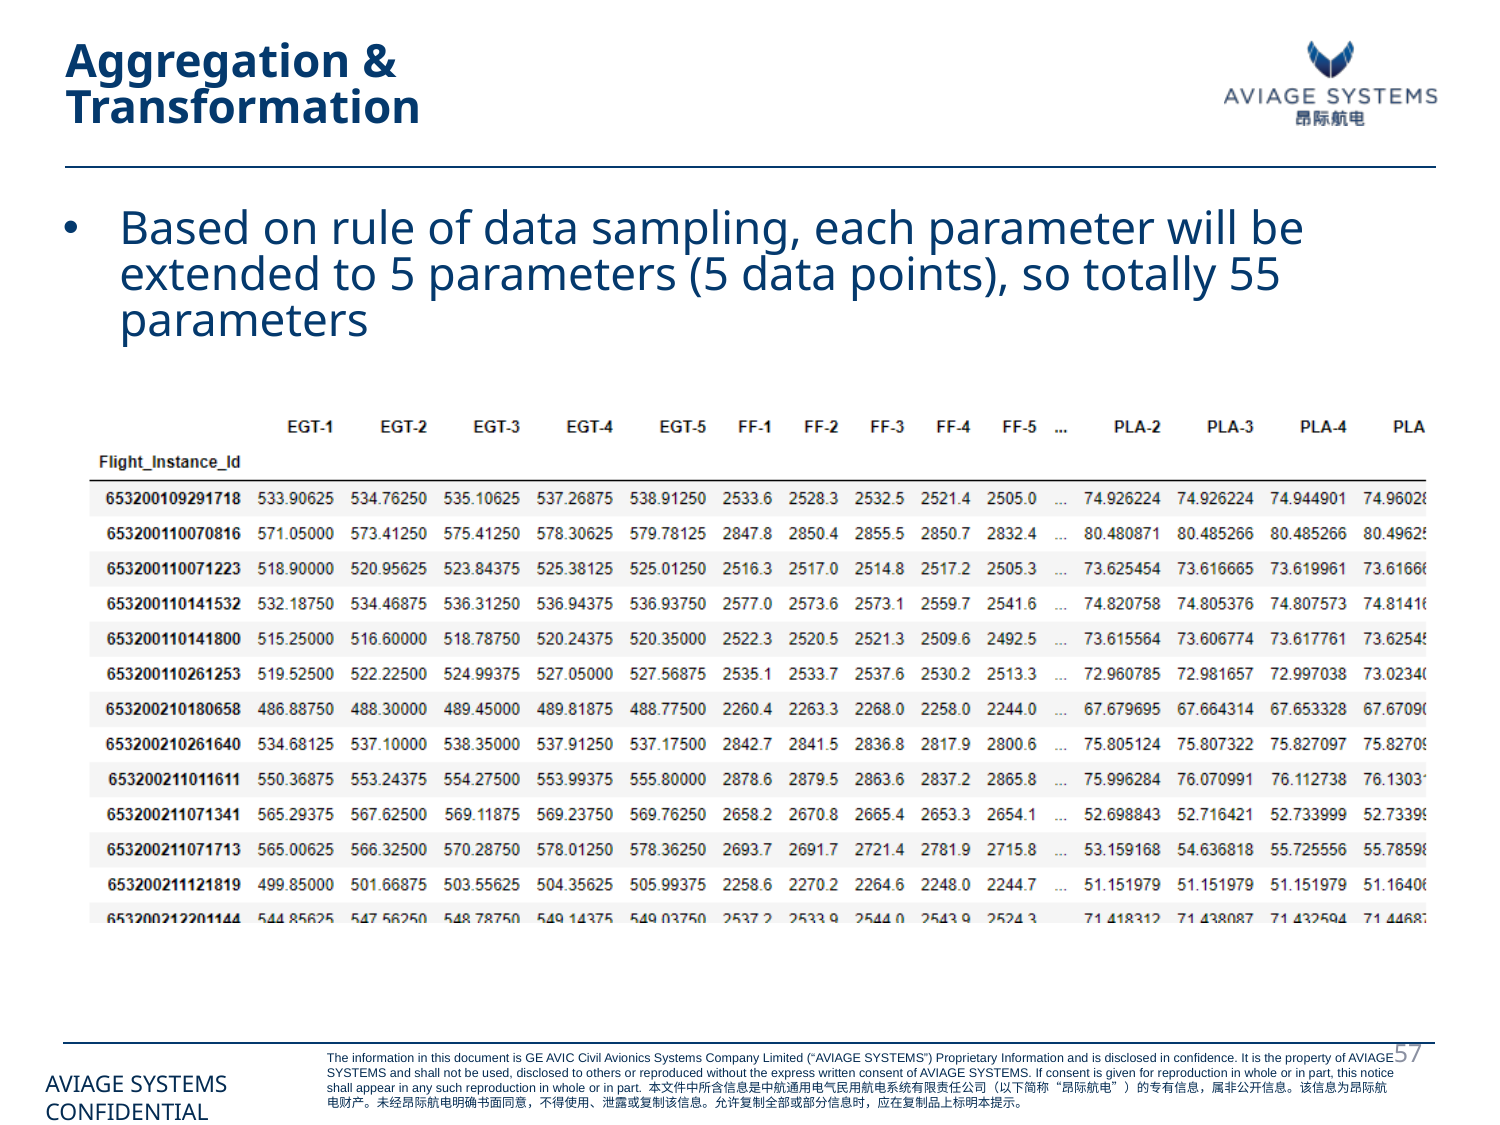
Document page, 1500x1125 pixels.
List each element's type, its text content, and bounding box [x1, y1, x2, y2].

picture [87, 399, 1437, 924]
picture [1224, 0, 1500, 126]
list Based on rule of data sampling, each parameter will be extended to 5 parameters (5 data points), so totally 55 parameters [63, 208, 1435, 1006]
title Aggregation & Transformation [65, 40, 750, 161]
